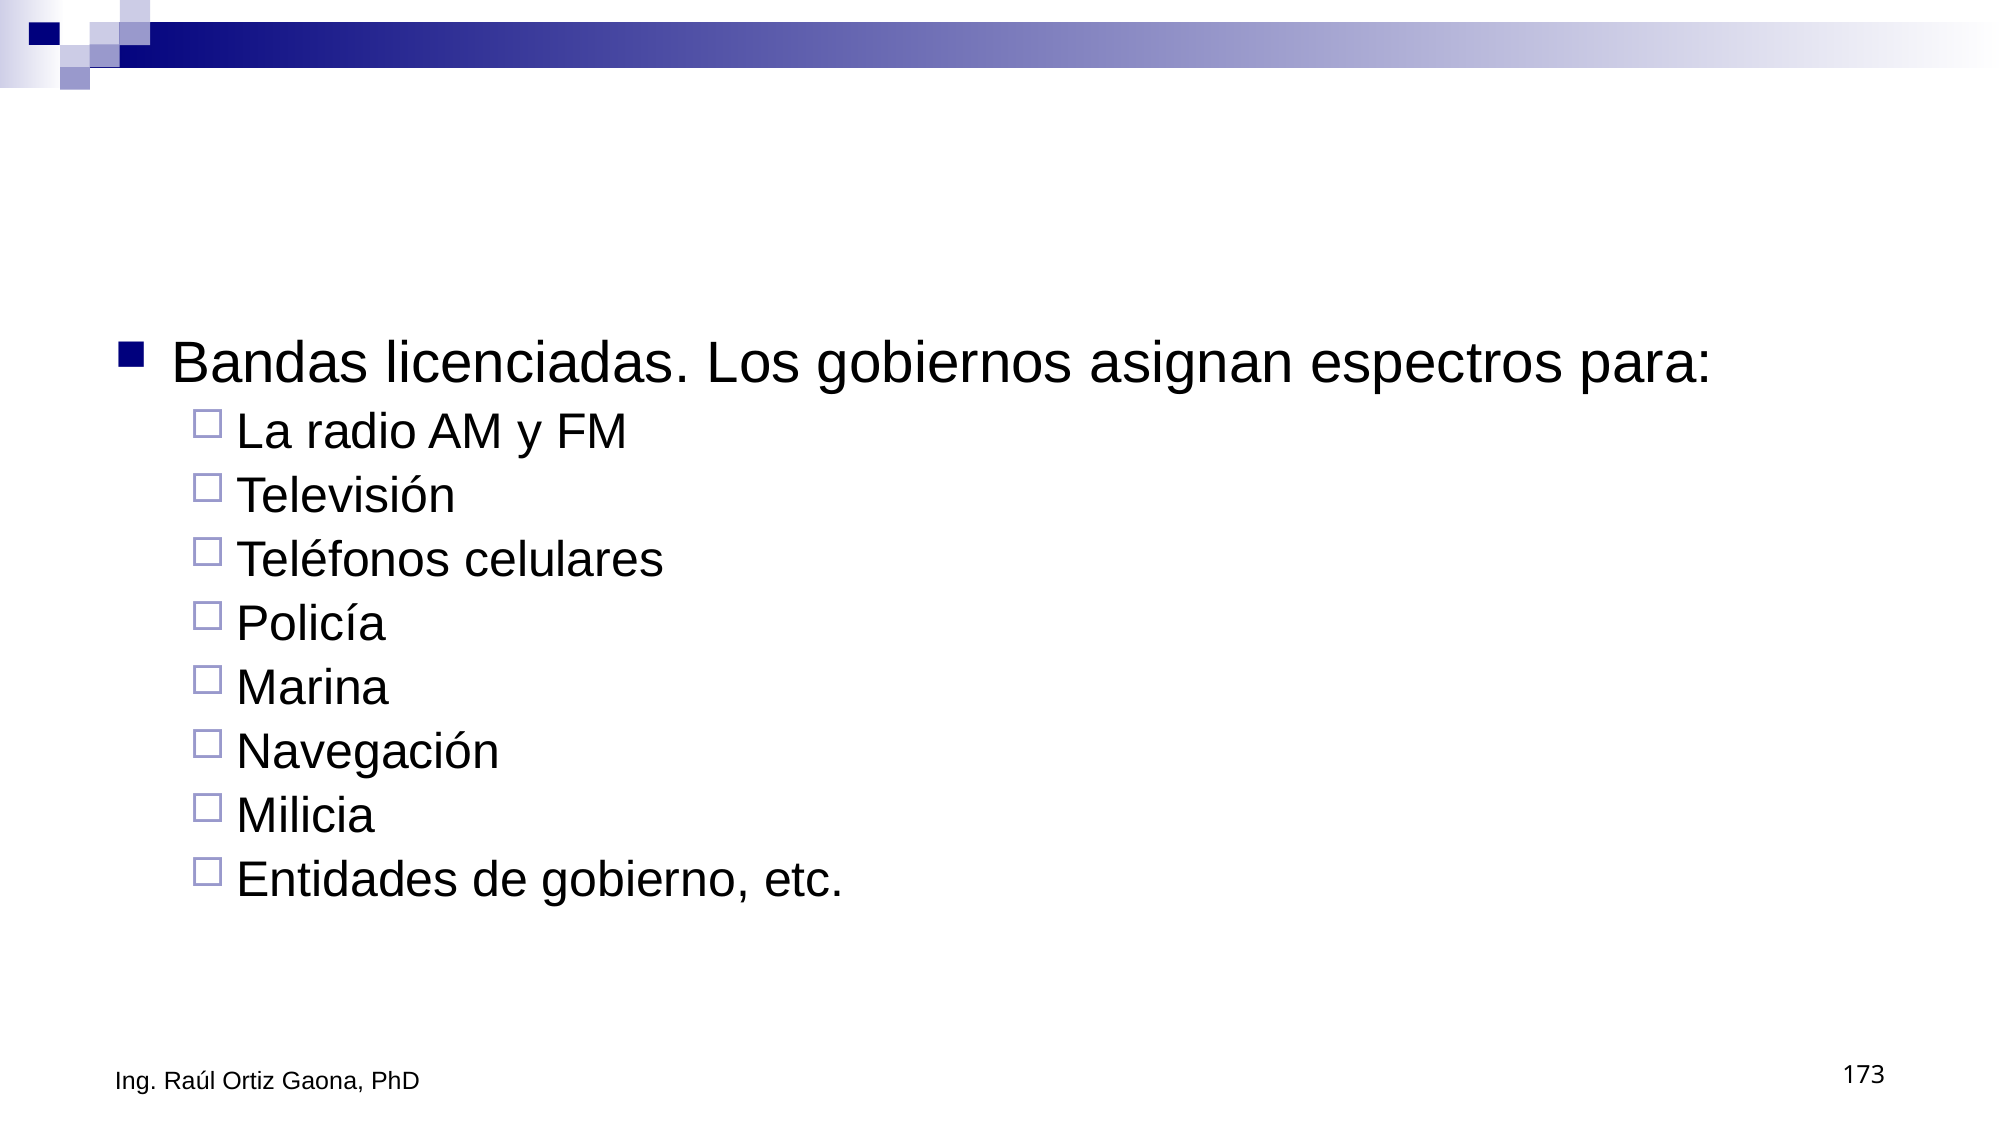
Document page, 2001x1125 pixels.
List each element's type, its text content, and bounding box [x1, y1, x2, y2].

list Bandas licenciadas. Los gobiernos asignan espectros para: La radio AM y FM Televisión Teléfonos celulares Policía Marina Navegación Milicia Entidades de gobierno, etc. [99, 324, 1900, 963]
slide_number 173 [1433, 1025, 1900, 1100]
slide_number Ing. Raúl Ortiz Gaona, PhD [99, 1024, 567, 1103]
